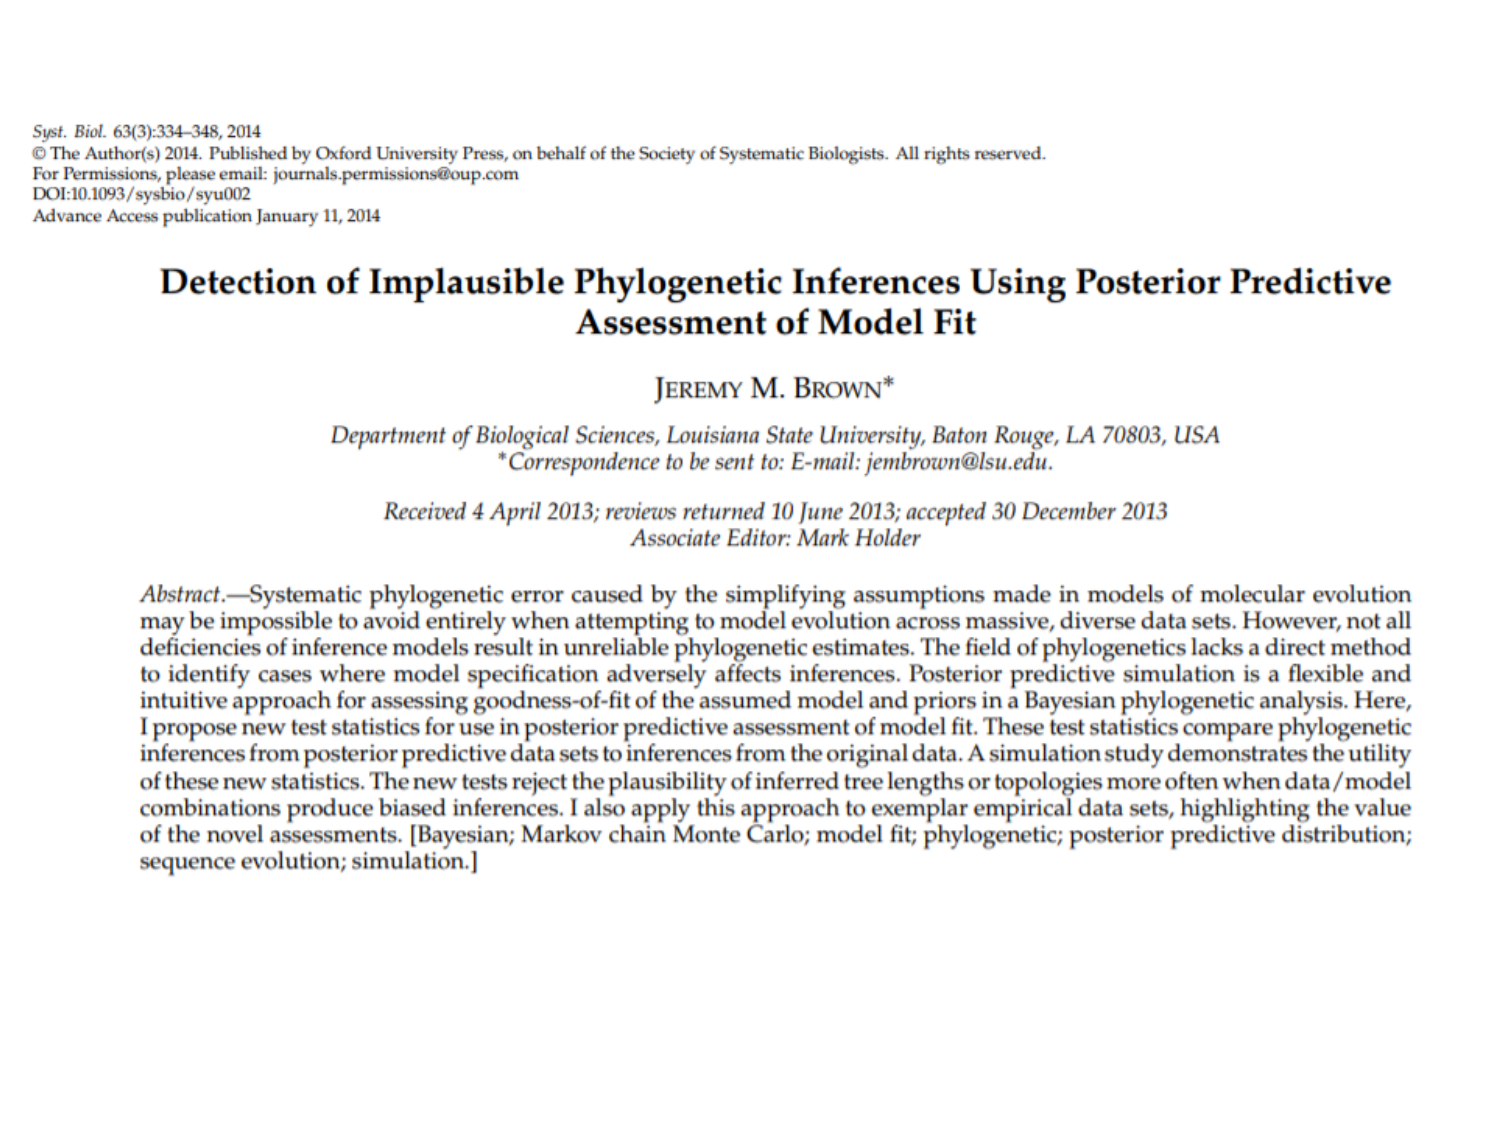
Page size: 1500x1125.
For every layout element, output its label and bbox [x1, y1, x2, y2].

list [13, 97, 1500, 932]
